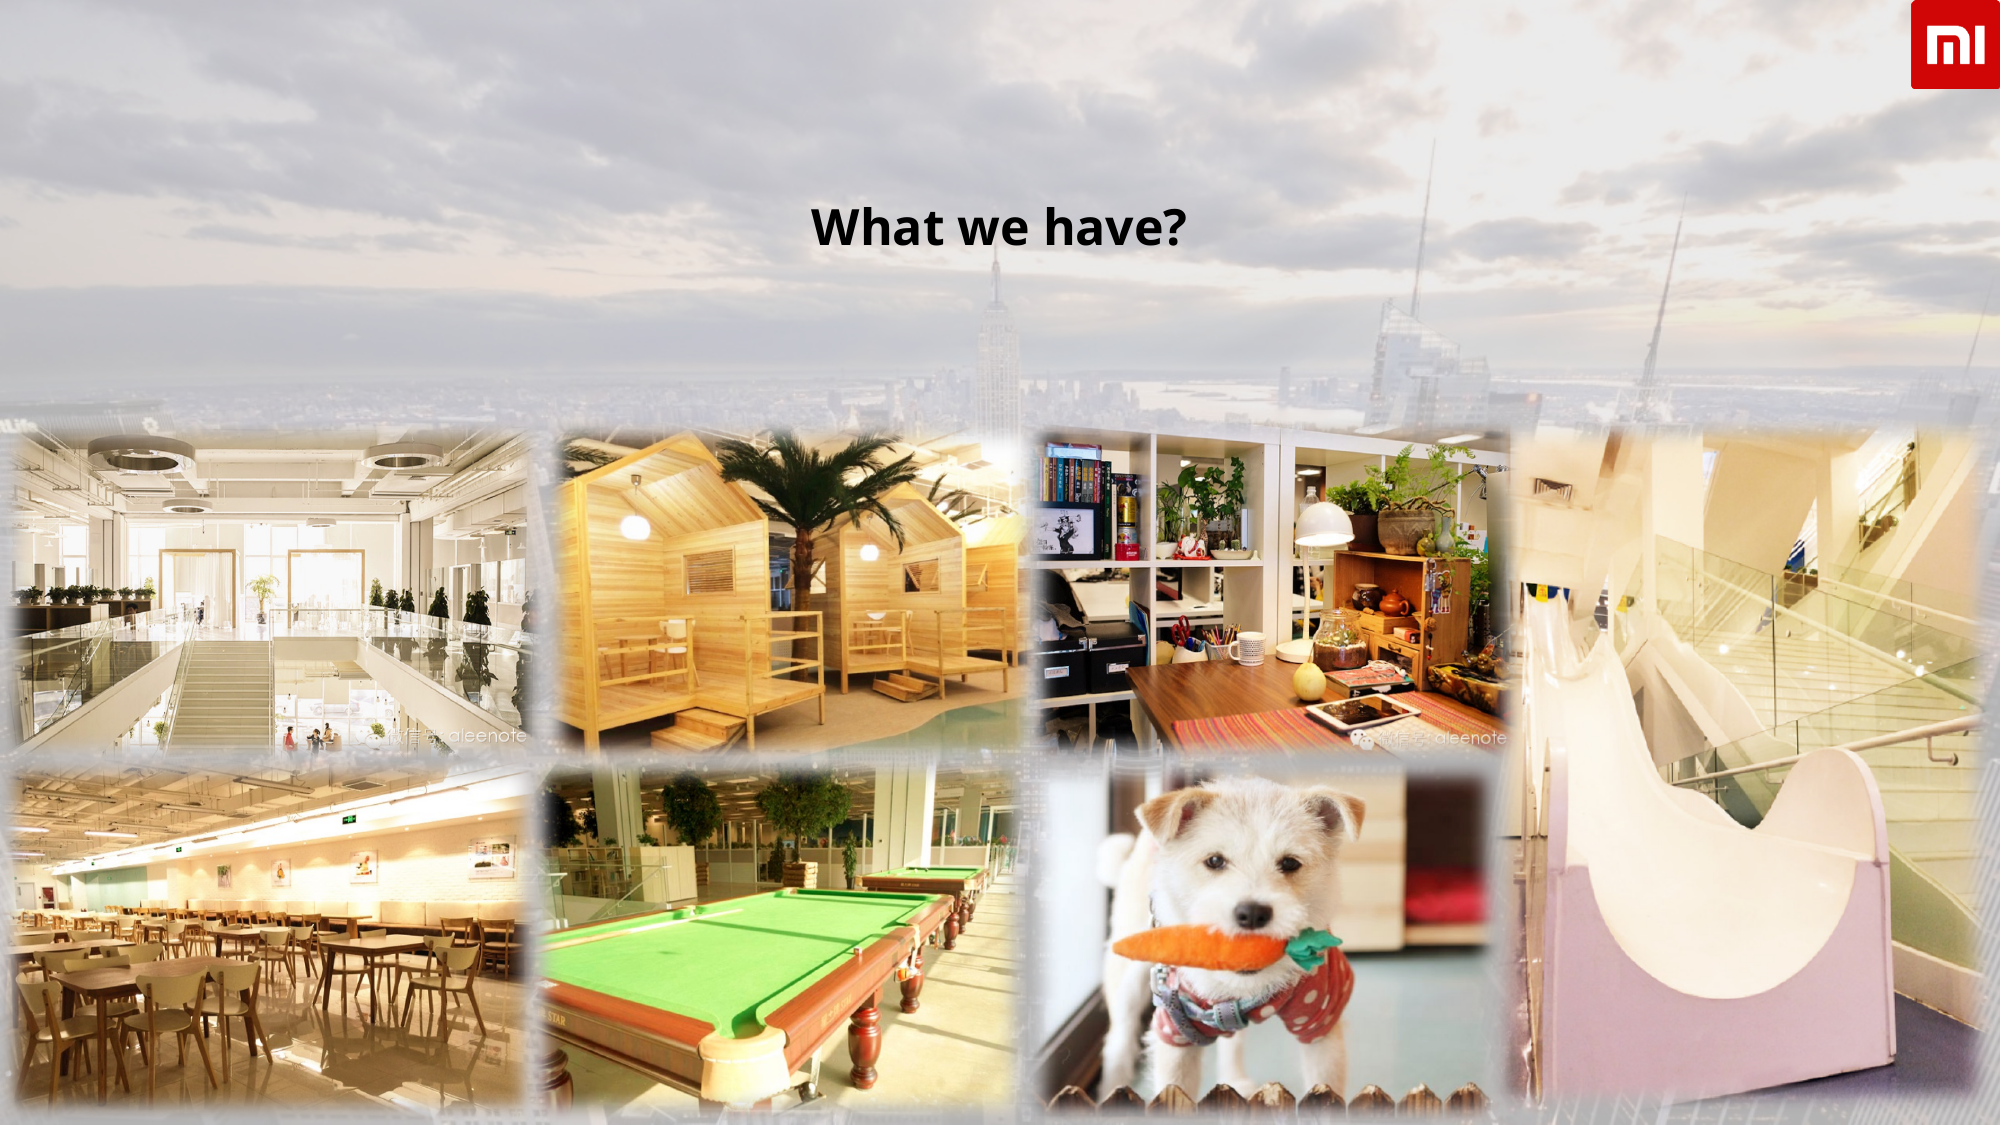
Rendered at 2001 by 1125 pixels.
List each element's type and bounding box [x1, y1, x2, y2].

text_box [0, 0, 2000, 1125]
picture [0, 416, 1995, 1125]
text_box [337, 187, 1663, 325]
picture [1911, 0, 2000, 89]
